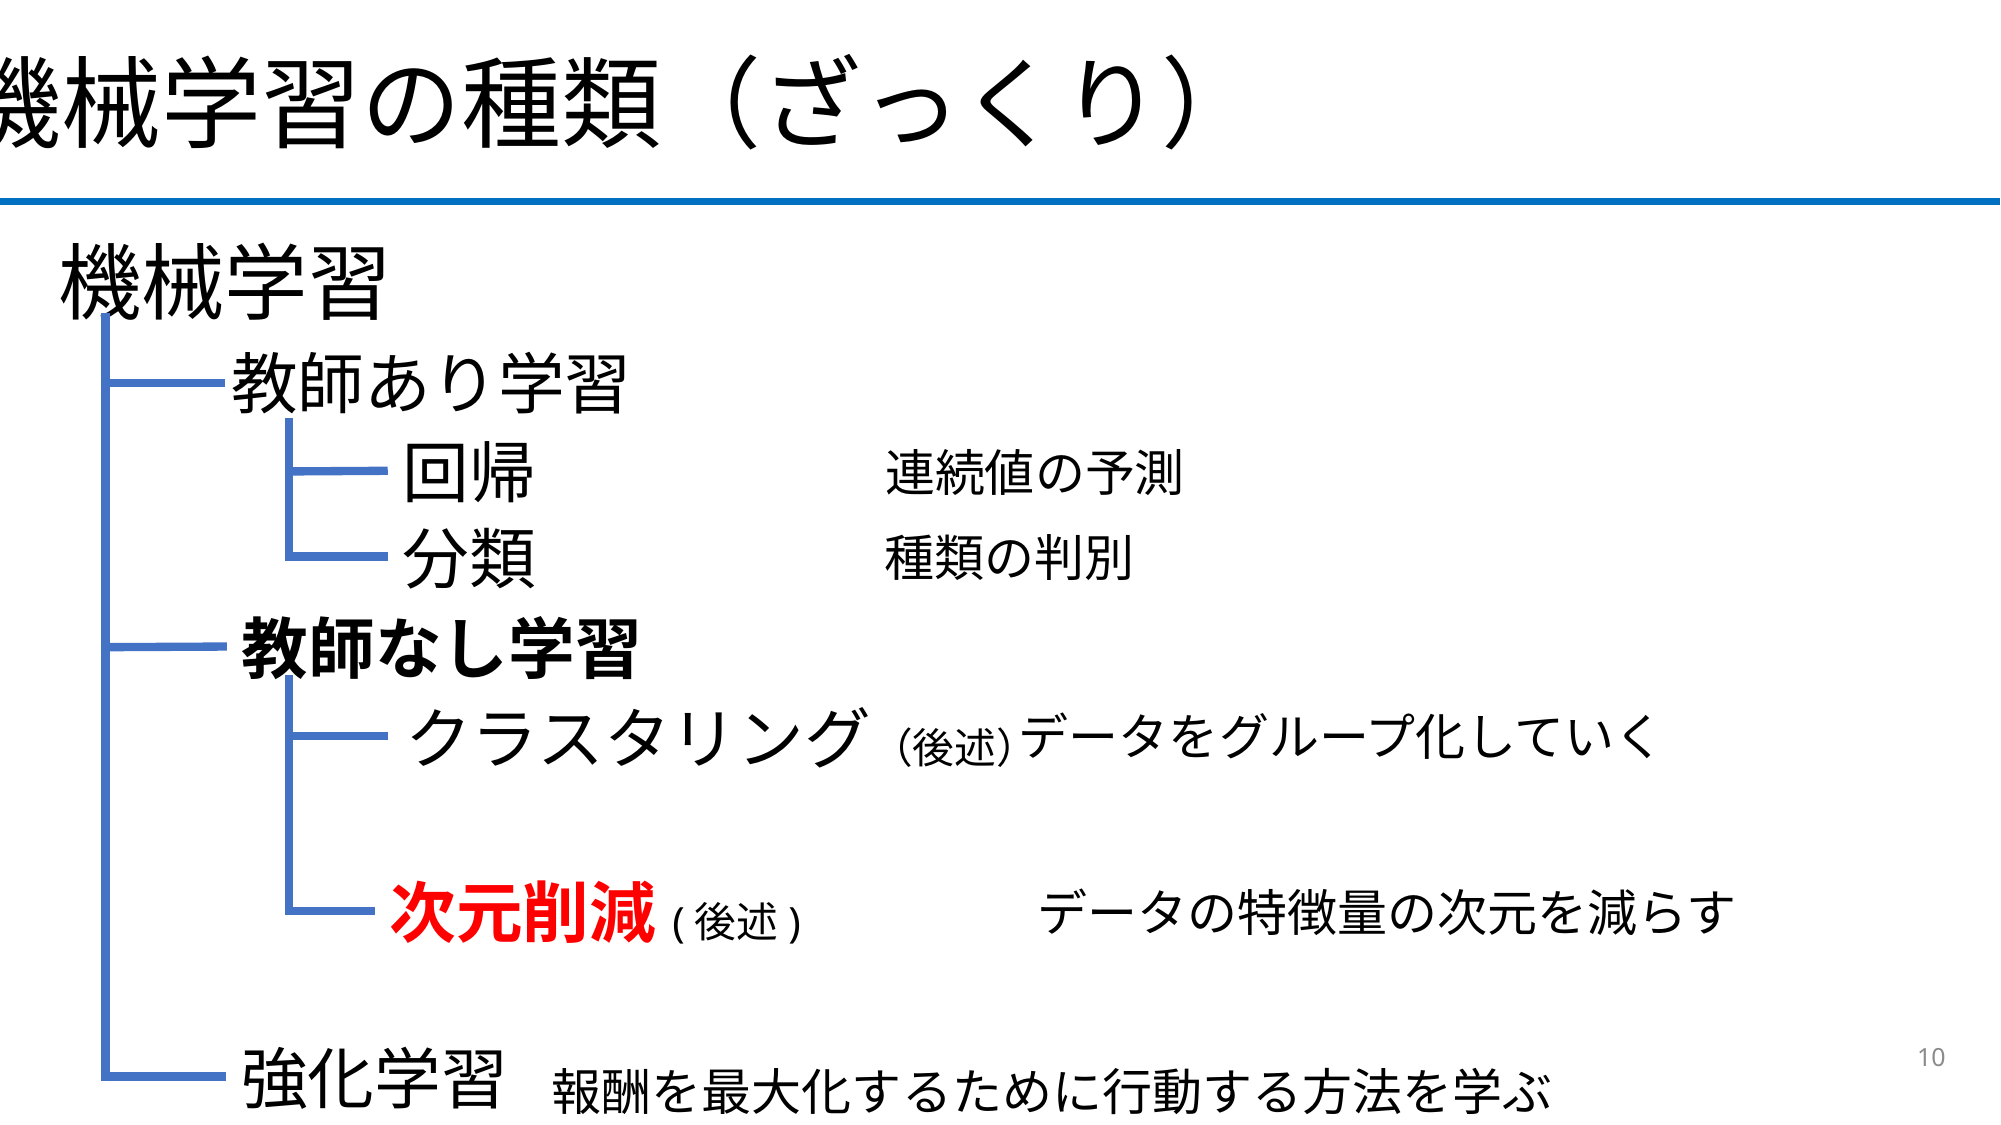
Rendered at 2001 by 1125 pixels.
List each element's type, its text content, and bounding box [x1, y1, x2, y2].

text_box 教師なし学習 [226, 599, 658, 689]
text_box 分類 [387, 509, 551, 604]
slide_number 10 [1855, 1028, 1961, 1089]
text_box 報酬を最大化するために行動する方法を学ぶ [537, 1052, 1567, 1125]
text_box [0, 635, 548, 755]
text_box 教師あり学習 [216, 334, 647, 430]
text_box 機械学習 [43, 222, 407, 338]
text_box 種類の判別 [870, 519, 1150, 595]
text_box データの特徴量の次元を減らす [1022, 873, 1751, 949]
text_box 連続値の予測 [870, 434, 1201, 509]
text_box クラスタリング（後述） [457, 689, 1054, 784]
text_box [219, 744, 457, 843]
text_box 回帰 [387, 423, 551, 509]
text_box 強化学習 [226, 1029, 524, 1124]
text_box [268, 438, 408, 537]
text_box 機械学習の種類（ざっくり） [0, 32, 1277, 168]
text_box データをグループ化していく [1004, 697, 1680, 773]
text_box 次元削減(後述) [374, 863, 816, 959]
